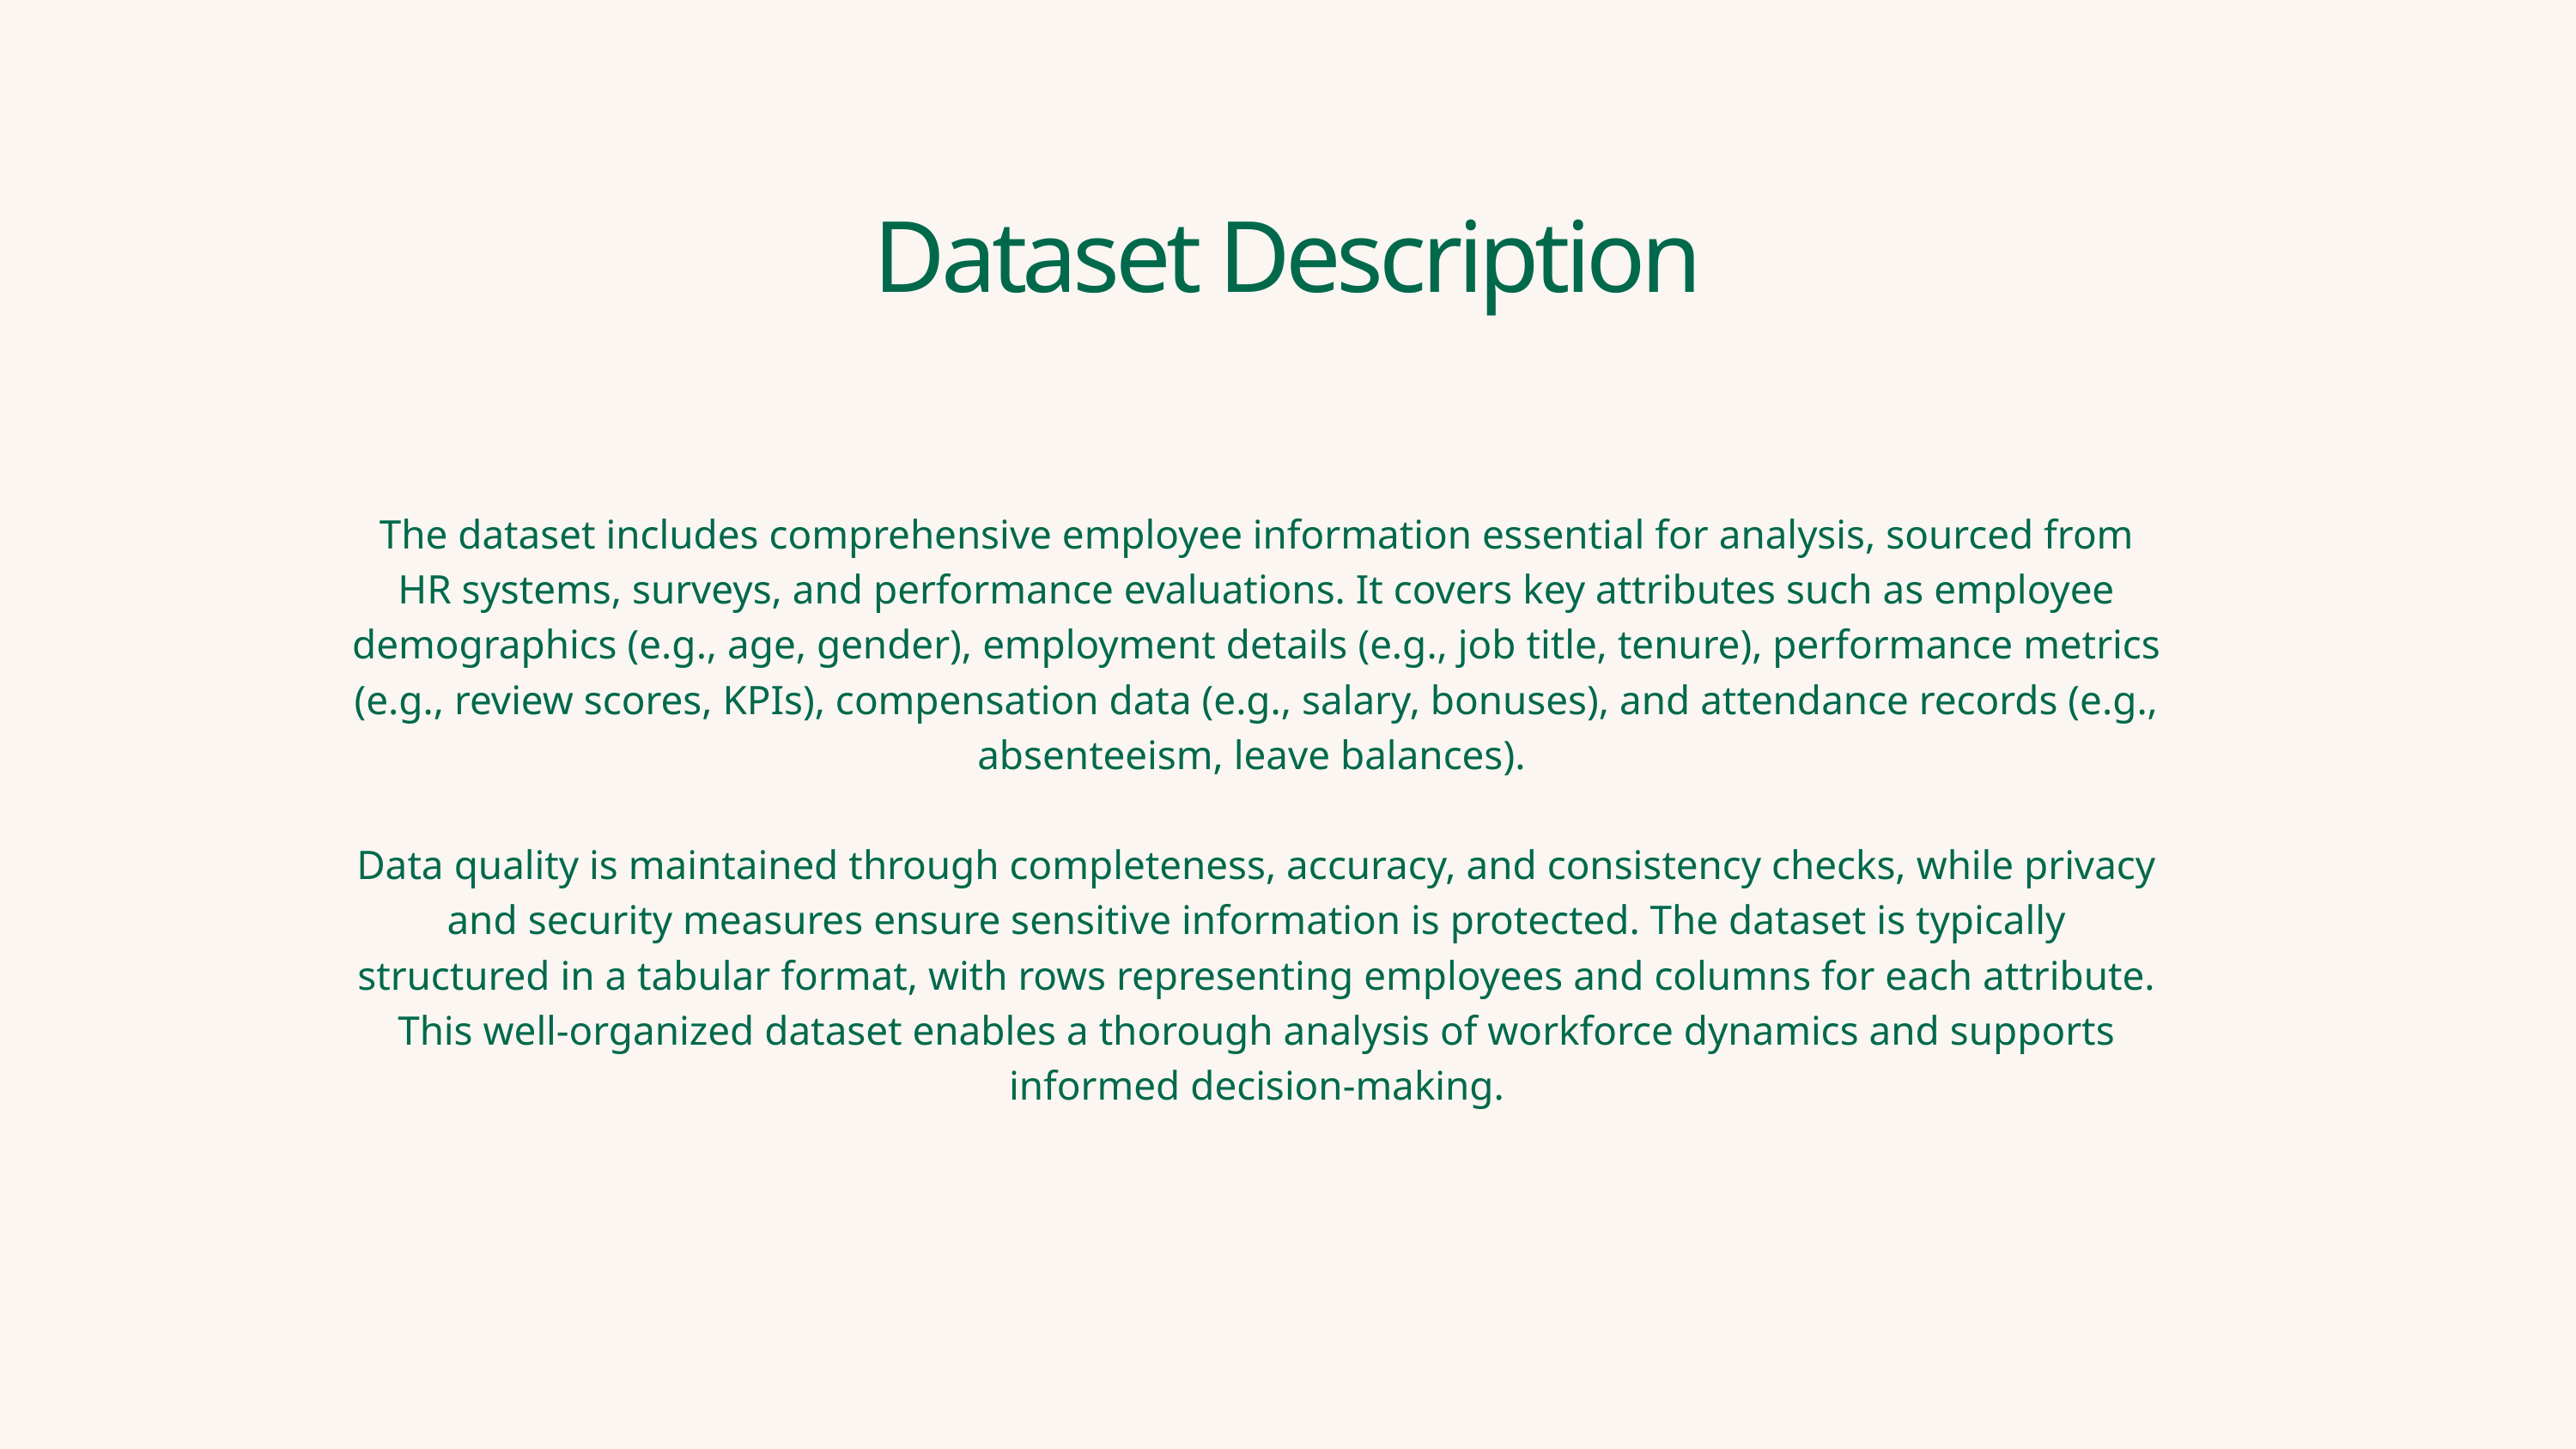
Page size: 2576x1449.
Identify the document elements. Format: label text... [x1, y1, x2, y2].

text_box The dataset includes comprehensive employee information essential for analysis, sourced from HR systems, surveys, and performance evaluations. It covers key attributes such as employee demographics (e.g., age, gender), employment details (e.g., job title, tenure), performance metrics (e.g., review scores, KPIs), compensation data (e.g., salary, bonuses), and attendance records (e.g., absenteeism, leave balances). Data quality is maintained through completeness, accuracy, and consistency checks, while privacy and security measures ensure sensitive information is protected. The dataset is typically structured in a tabular format, with rows representing employees and columns for each attribute. This well-organized dataset enables a thorough analysis of workforce dynamics and supports informed decision-making. [351, 336, 2162, 1108]
text_box Dataset Description [623, 223, 1952, 312]
